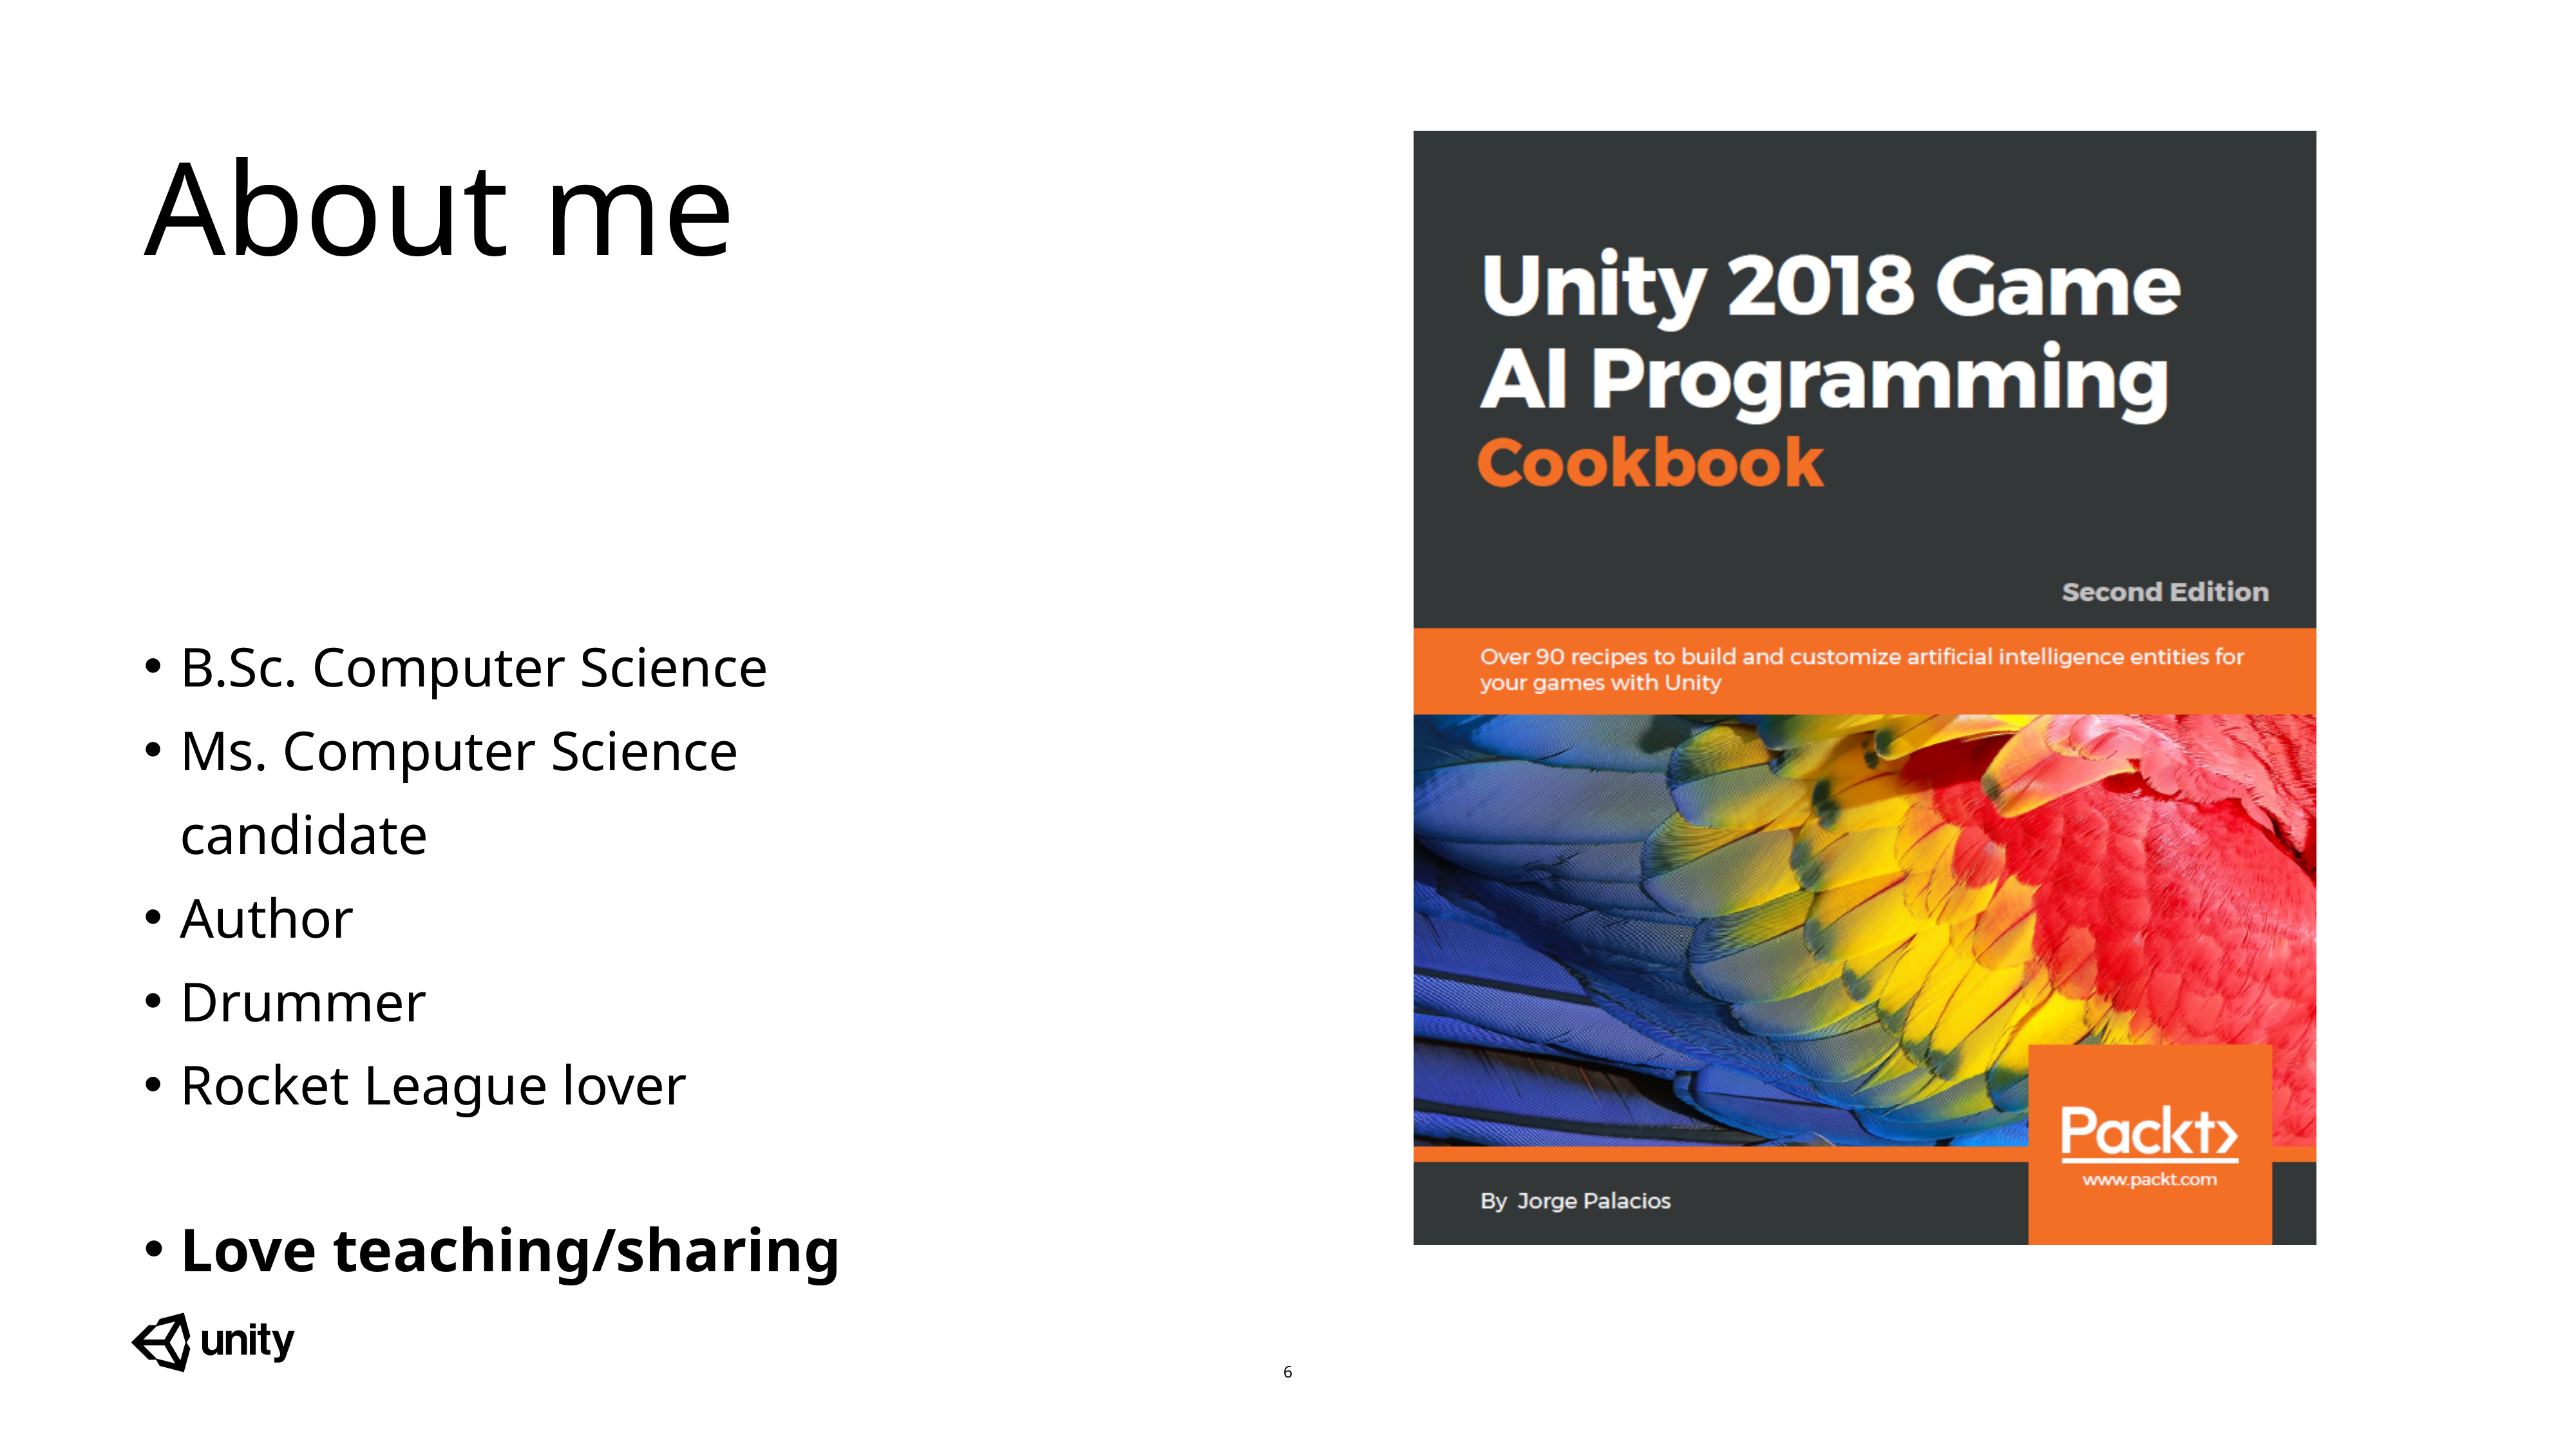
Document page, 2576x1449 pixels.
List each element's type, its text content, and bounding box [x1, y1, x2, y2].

text_box B.Sc. Computer Science Ms. Computer Science candidate Author Drummer Rocket League lover Love teaching/sharing [134, 604, 999, 1249]
picture [101, 1283, 325, 1402]
picture [1414, 131, 2316, 1245]
text_box About me [134, 134, 999, 303]
slide_number 6 [1211, 1338, 1365, 1449]
